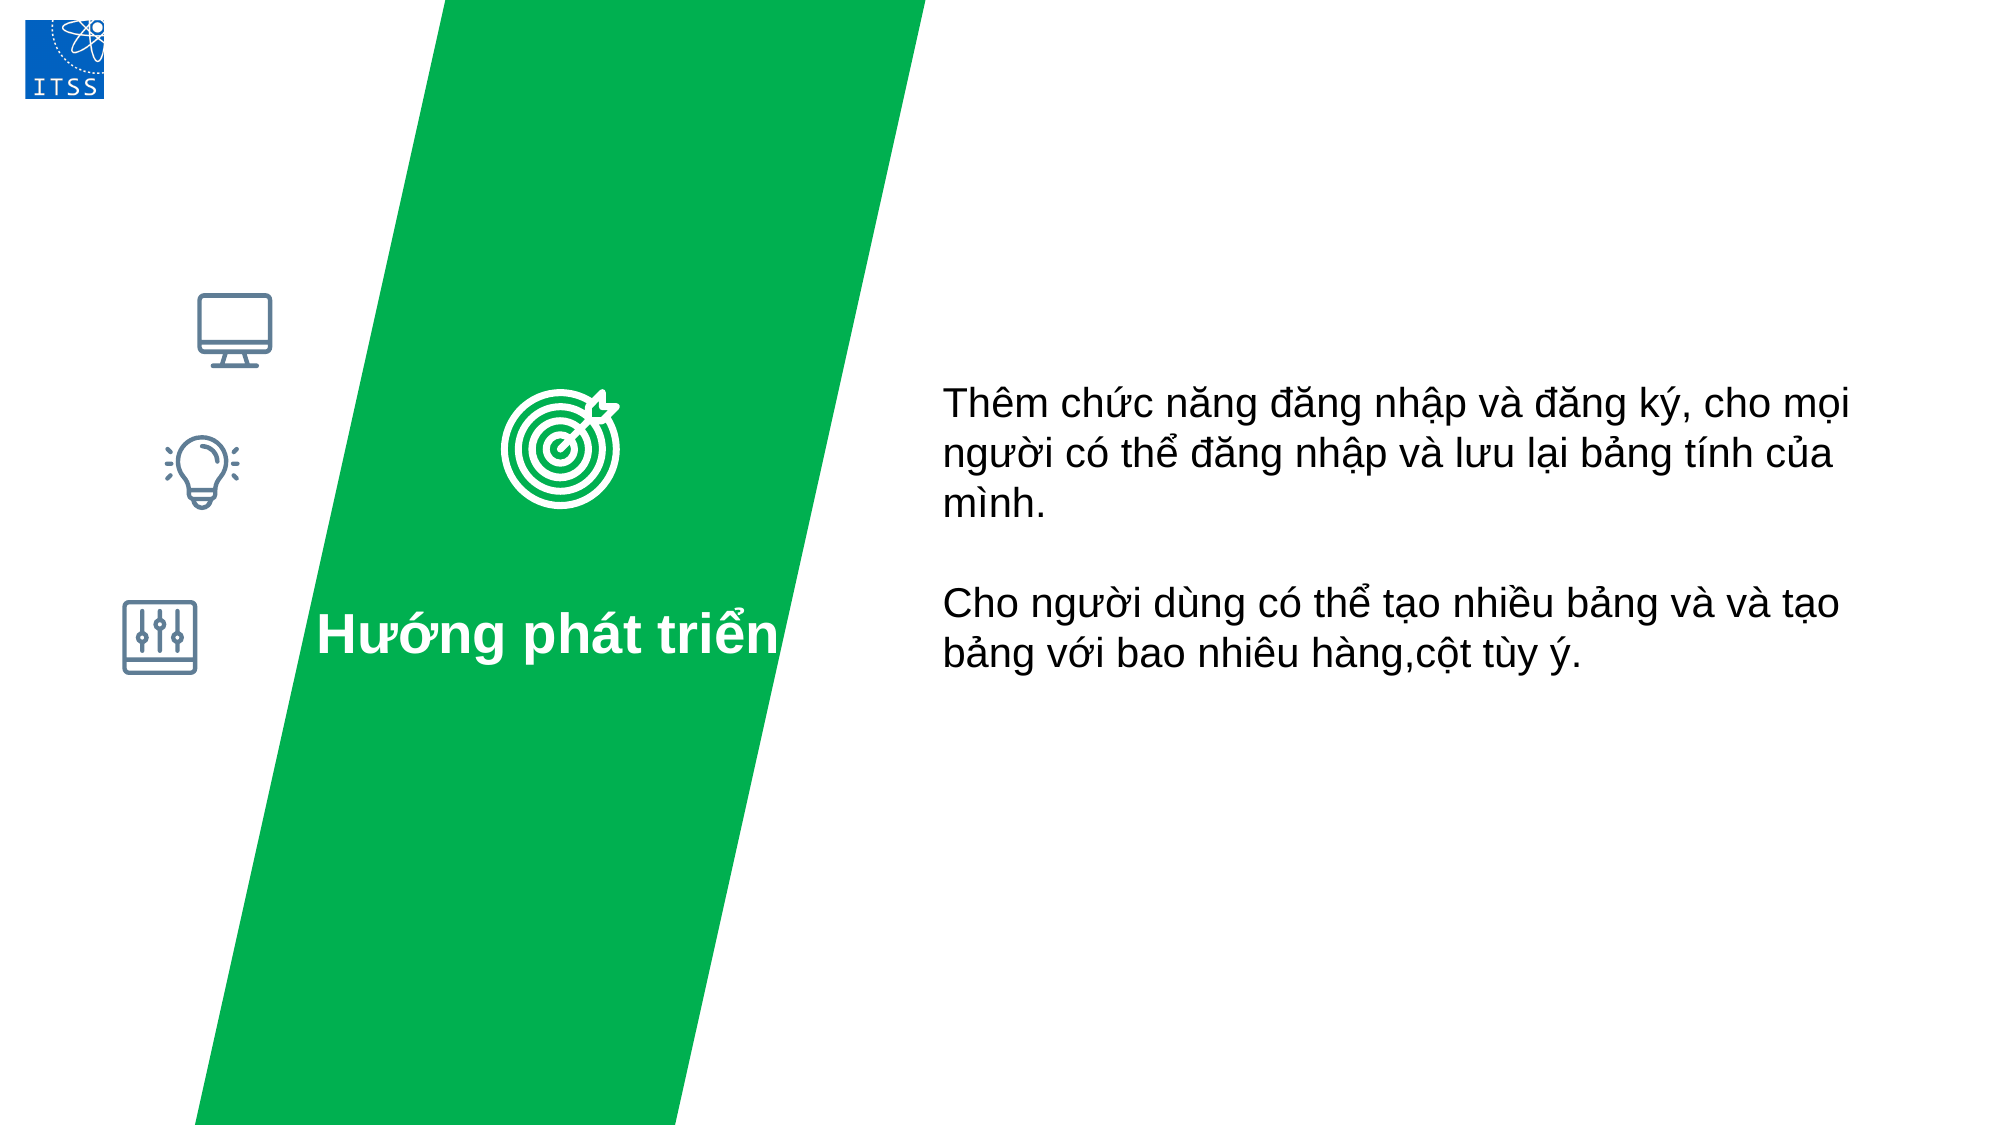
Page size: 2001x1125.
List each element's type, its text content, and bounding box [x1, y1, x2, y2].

text_box [197, 293, 273, 369]
text_box [500, 389, 620, 510]
picture [25, 20, 104, 99]
text_box Thêm chức năng đăng nhập và đăng ký, cho mọi người có thể đăng nhập và lưu lại bảng tính của mình. Cho người dùng có thể tạo nhiều bảng và và tạo bảng với bao nhiêu hàng,cột tùy ý. [927, 368, 1940, 683]
title Hướng phát triển [297, 555, 800, 707]
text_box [122, 599, 198, 676]
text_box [164, 434, 240, 511]
